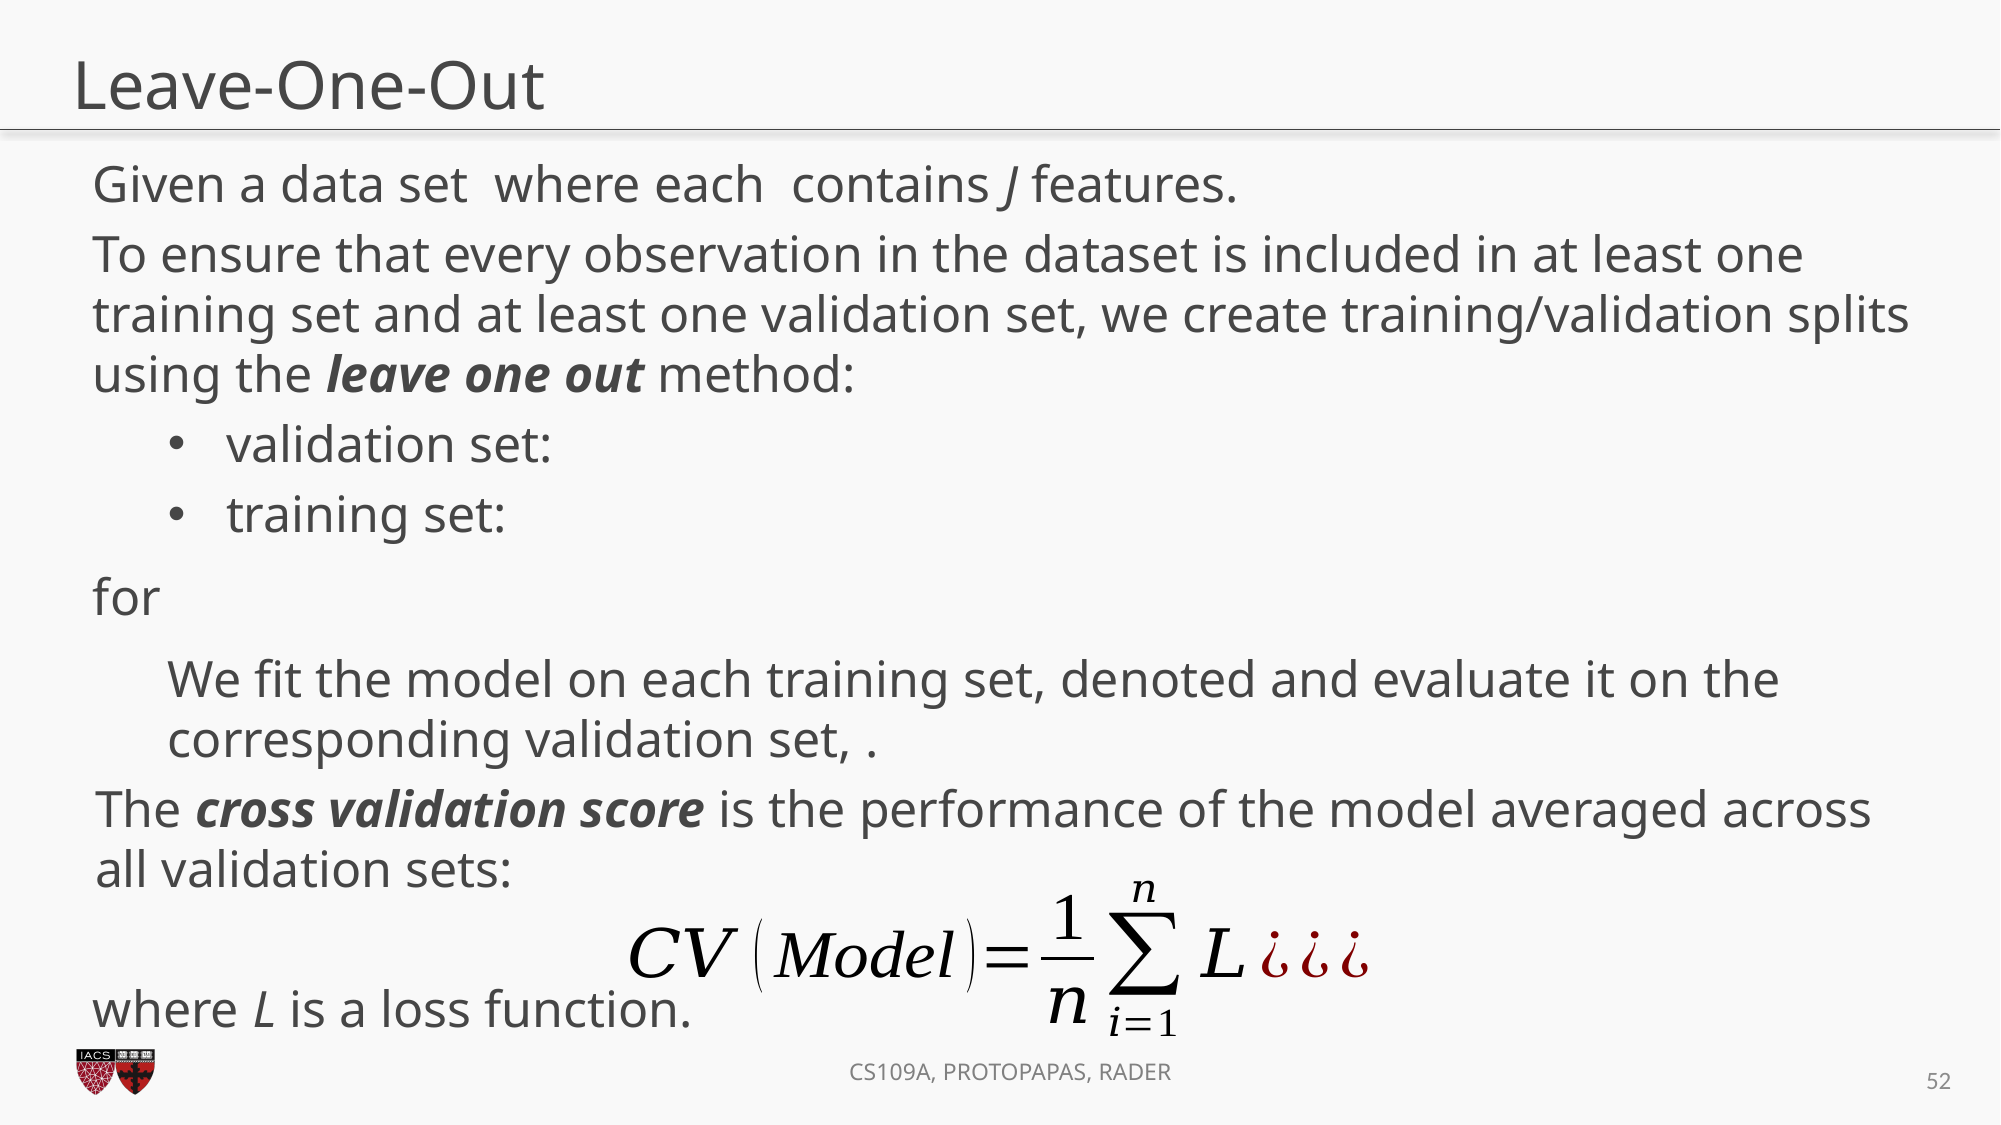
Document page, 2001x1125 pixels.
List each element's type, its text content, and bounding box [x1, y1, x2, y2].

slide_number 51 [1500, 1050, 1967, 1110]
title Leave-One-Out [57, 35, 1943, 162]
picture [75, 1049, 155, 1095]
